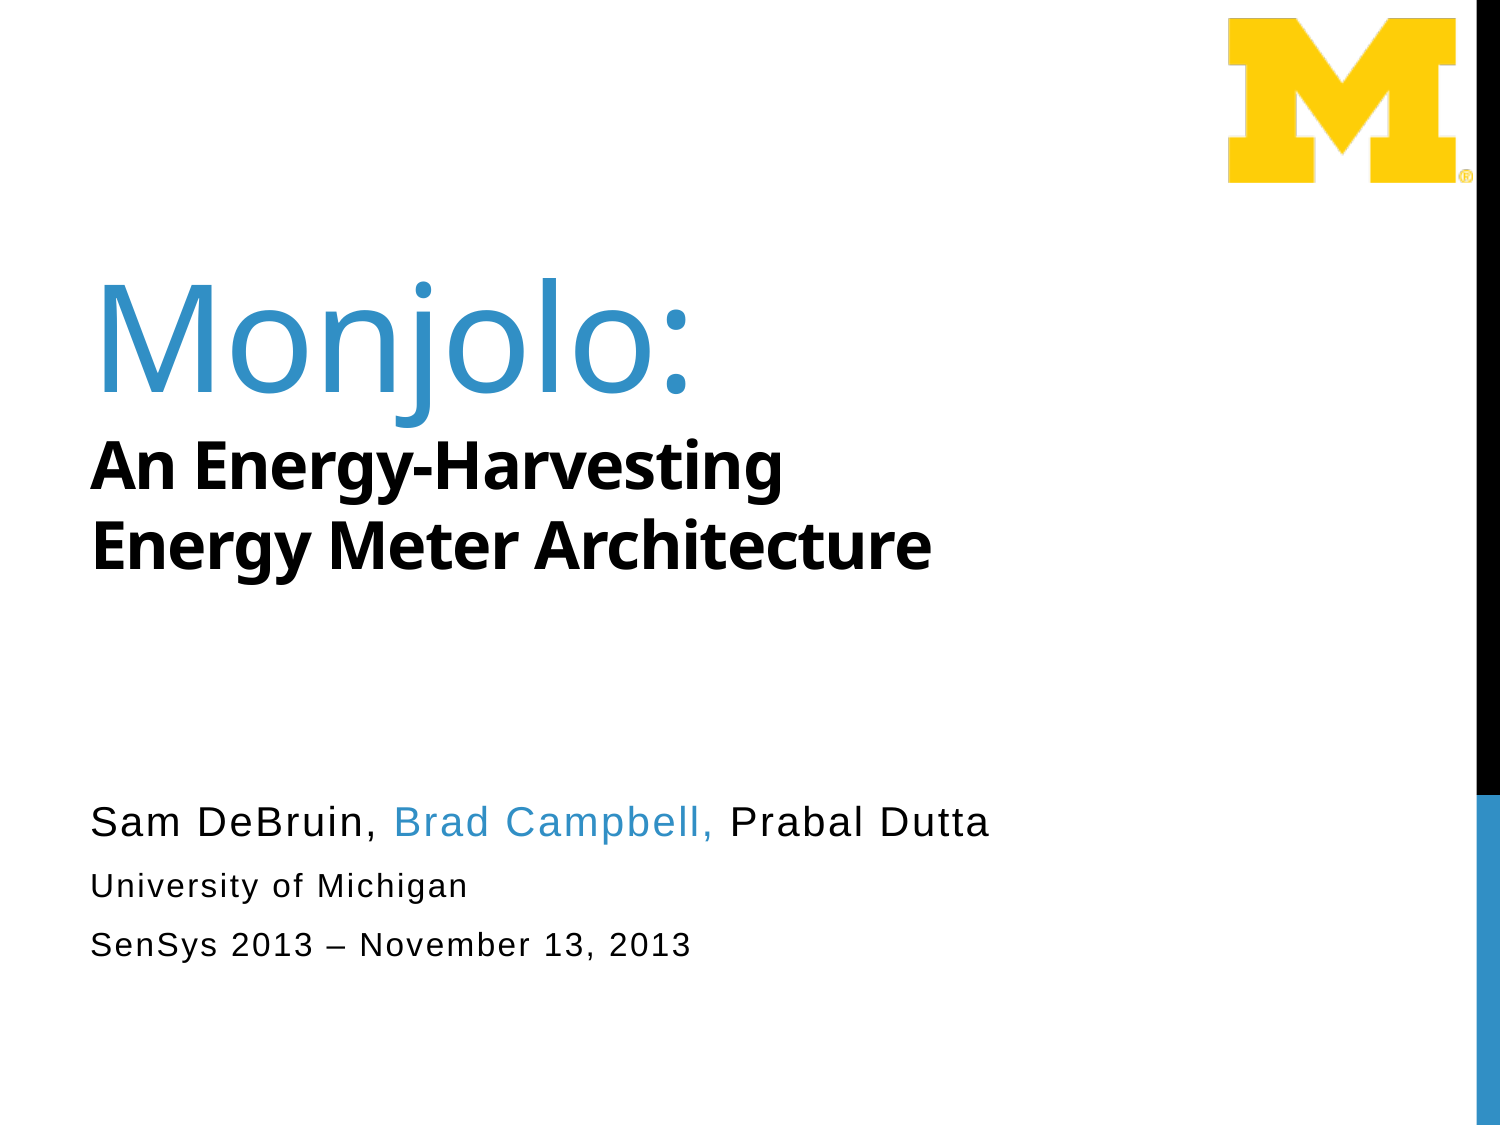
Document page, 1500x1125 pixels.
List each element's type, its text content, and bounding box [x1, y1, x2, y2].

picture [1226, 17, 1474, 183]
title Monjolo: An Energy-Harvesting Energy Meter Architecture [75, 37, 1350, 787]
subtitle Sam DeBruin, Brad Campbell, Prabal Dutta University of Michigan SenSys 2013 – November 13, 2013 [75, 787, 1350, 1063]
